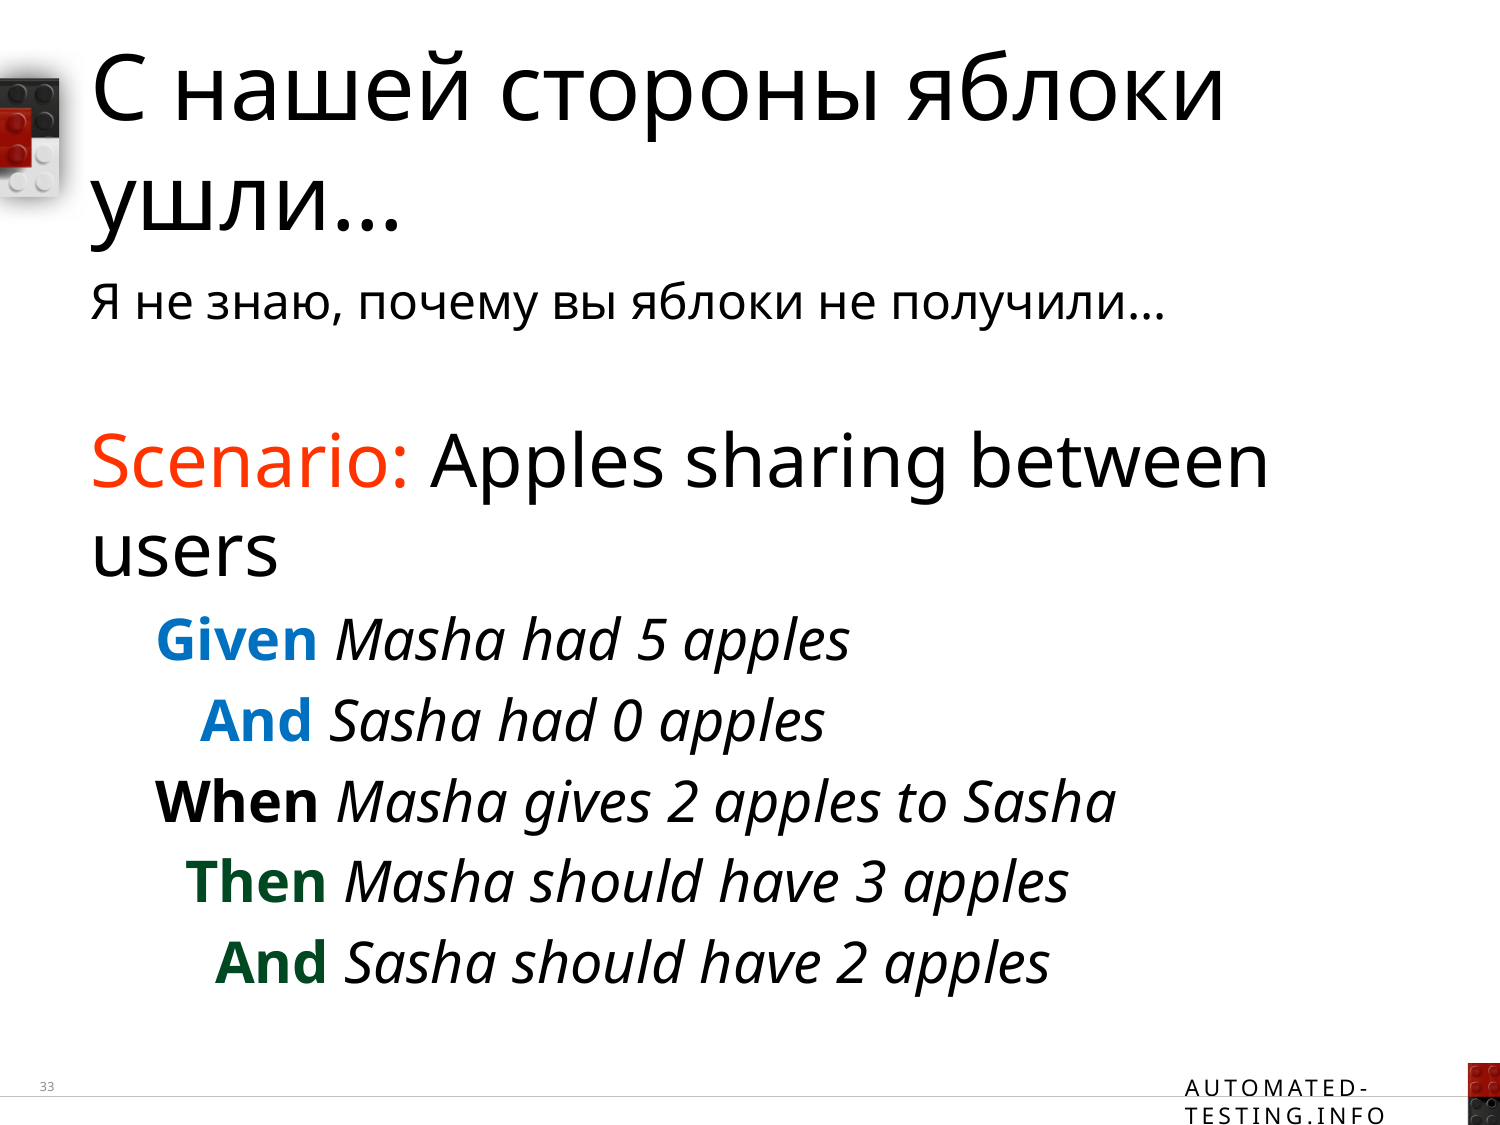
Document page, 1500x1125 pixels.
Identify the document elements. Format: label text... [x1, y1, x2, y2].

picture [1467, 1063, 1500, 1125]
picture [0, 79, 59, 196]
title С нашей стороны яблоки ушли... [75, 45, 1425, 233]
list Я не знаю, почему вы яблоки не получили… Scenario: Apples sharing between users Given Masha had 5 apples And Sasha had 0 apples When Masha gives 2 apples to Sasha Then Masha should have 3 apples And Sasha should have 2 apples [75, 262, 1425, 1005]
slide_number 33 [5, 1073, 89, 1102]
